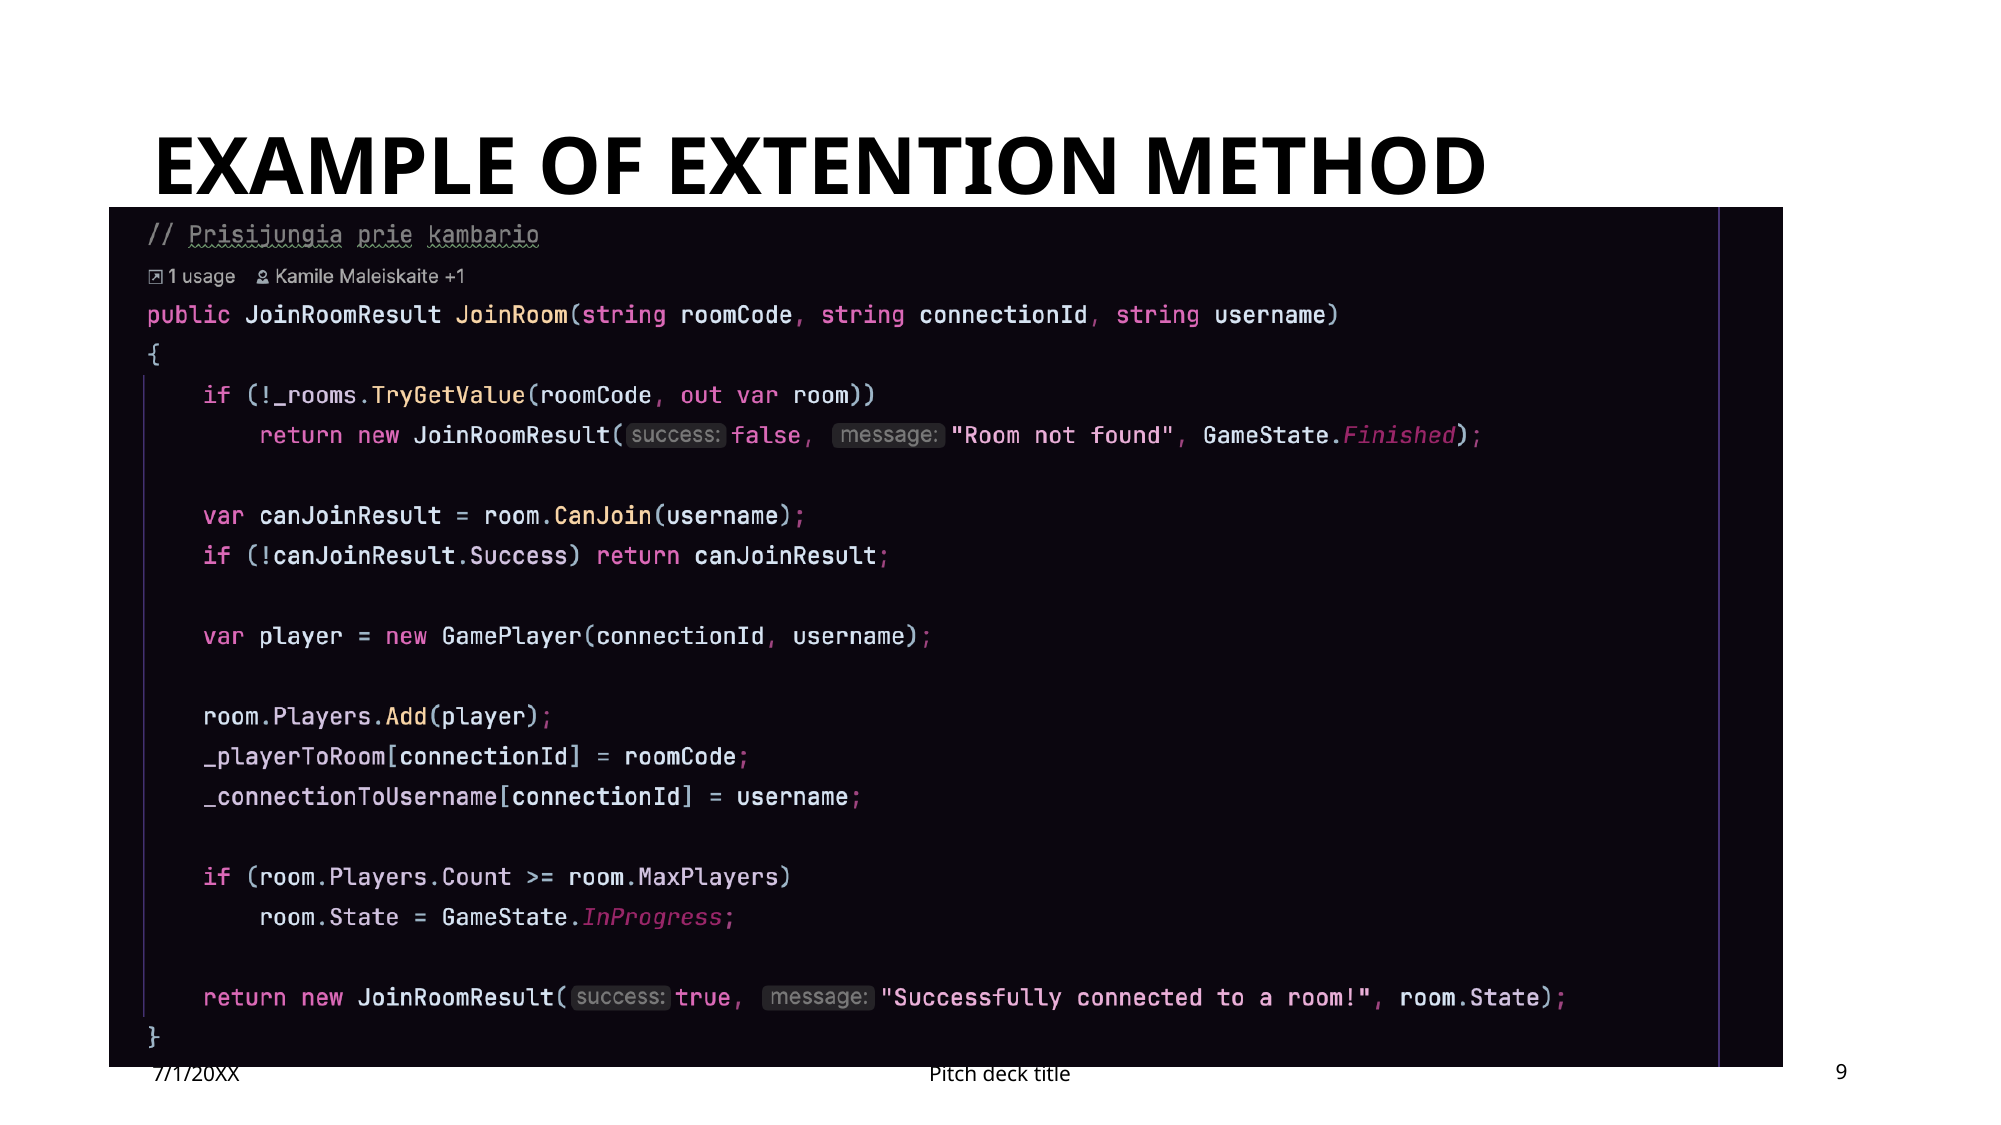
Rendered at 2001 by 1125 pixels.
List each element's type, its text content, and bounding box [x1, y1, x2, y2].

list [109, 207, 1783, 1067]
footer Pitch deck title [662, 1067, 1338, 1103]
title EXAMPLE OF EXTENTION METHOD [137, 59, 1863, 278]
slide_number 9 [1412, 1042, 1863, 1103]
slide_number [137, 1067, 588, 1103]
